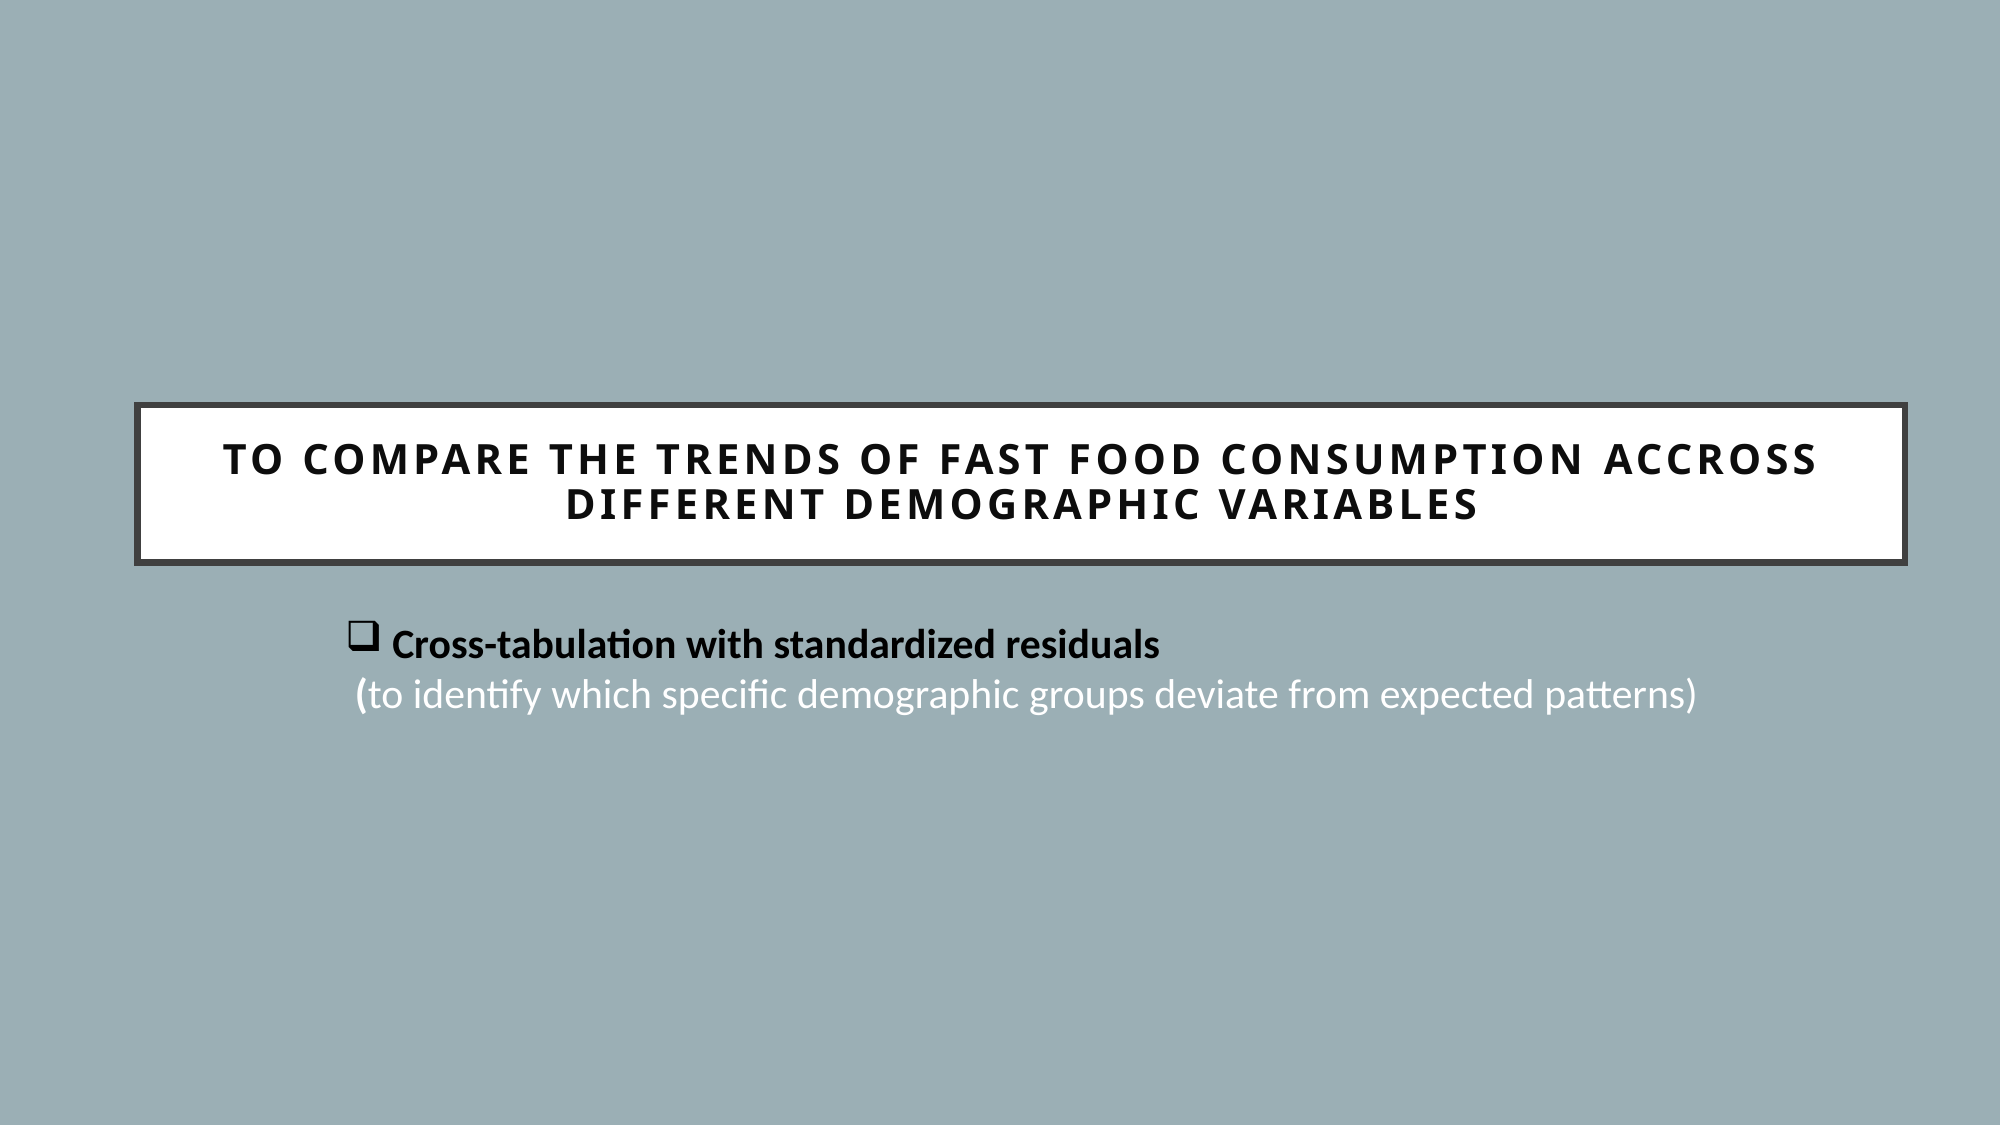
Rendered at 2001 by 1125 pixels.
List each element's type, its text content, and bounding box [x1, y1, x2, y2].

title To compare the trends of Fast Food consumption accross different demographic variables [134, 402, 1908, 566]
text_box Cross-tabulation with standardized residuals (to identify which specific demographic groups deviate from expected patterns) [330, 609, 1747, 770]
